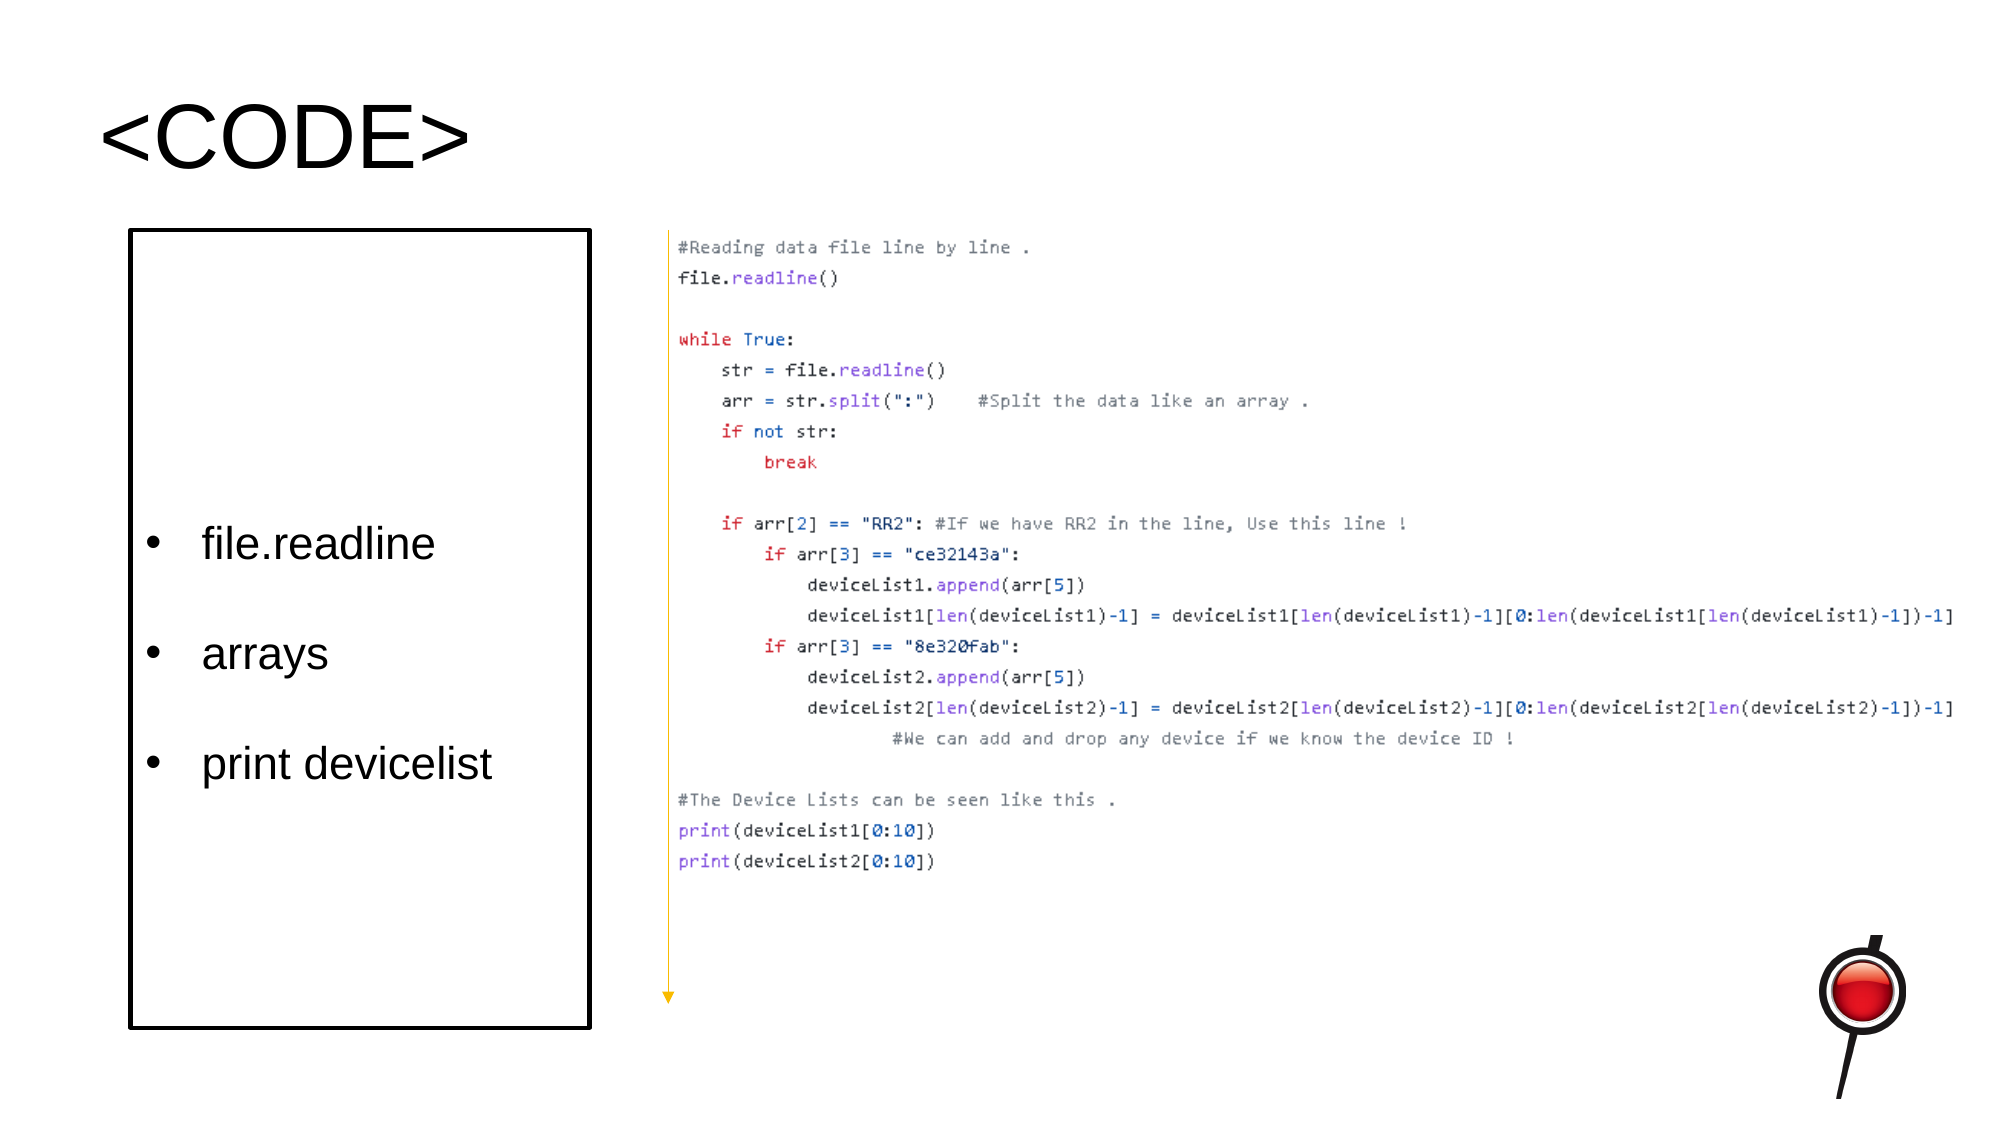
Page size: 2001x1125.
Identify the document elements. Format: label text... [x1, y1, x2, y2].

picture [669, 229, 1997, 1103]
text_box file.readline arrays print devicelist [128, 228, 592, 1030]
title <CODE> [99, 44, 1900, 233]
